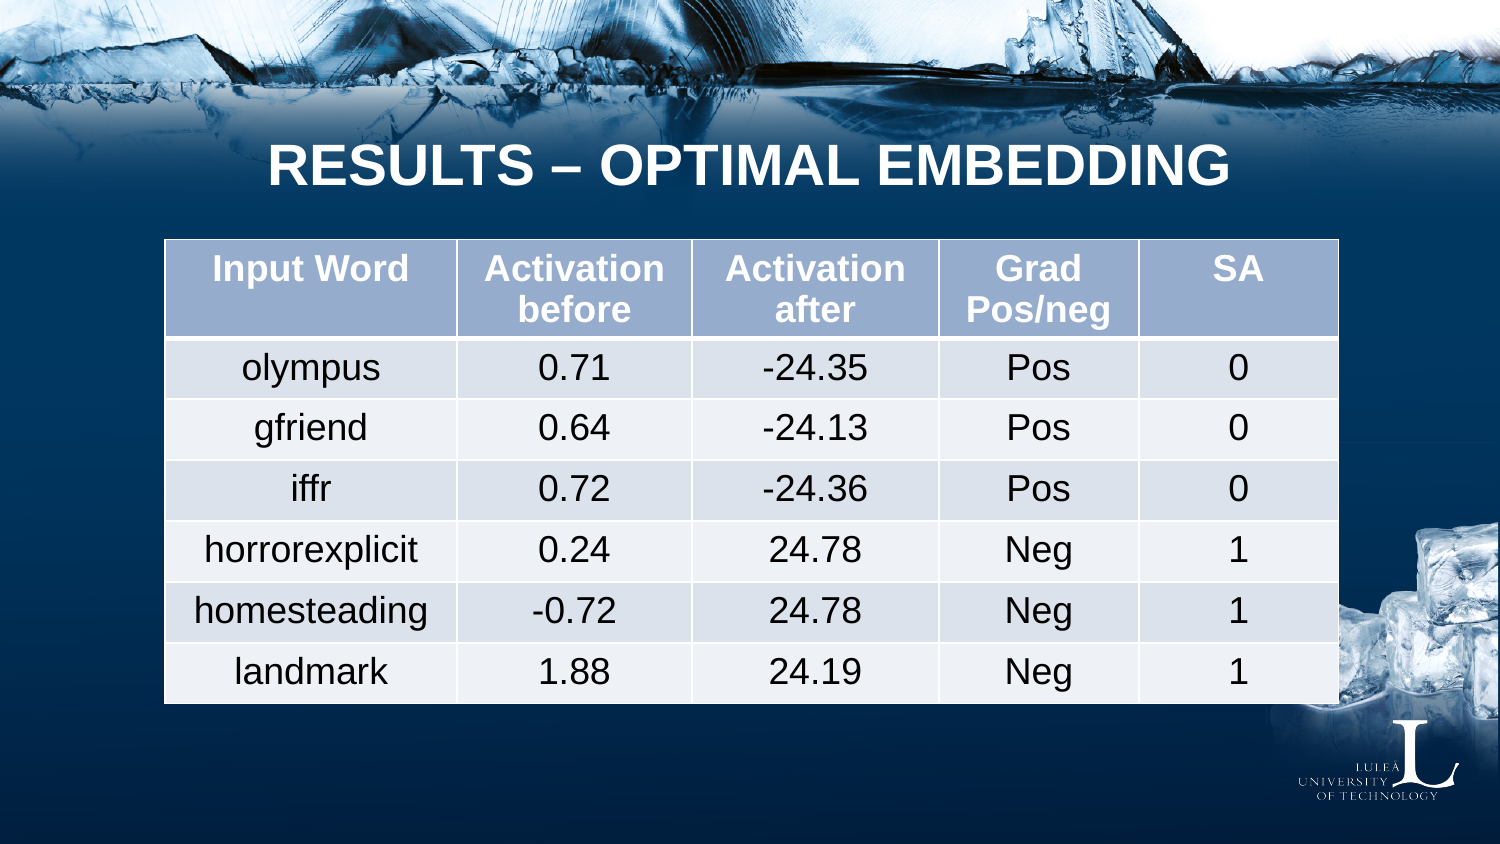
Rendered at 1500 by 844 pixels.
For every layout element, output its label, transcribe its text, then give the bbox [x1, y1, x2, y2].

table_cell homesteading [166, 583, 456, 642]
title Results – optimal embedding [75, 102, 1425, 222]
table_cell 24.78 [693, 583, 938, 642]
table_cell 0 [1140, 341, 1338, 398]
table_cell 0.71 [458, 341, 691, 398]
table_cell 1 [1140, 644, 1338, 703]
table_cell horrorexplicit [166, 522, 456, 581]
table_header Grad Pos/neg [940, 240, 1138, 336]
table_cell 0.72 [458, 461, 691, 520]
list [75, 244, 1425, 790]
table_cell -24.35 [693, 341, 938, 398]
table_cell landmark [166, 644, 456, 703]
table_cell 24.78 [693, 522, 938, 581]
table_header Input Word [166, 240, 456, 336]
table_cell 0 [1140, 461, 1338, 520]
table_cell 0.64 [458, 400, 691, 459]
table_cell 0.24 [458, 522, 691, 581]
table_cell 0 [1140, 400, 1338, 459]
table_cell Neg [940, 583, 1138, 642]
table_header SA [1140, 240, 1338, 336]
table_cell 24.19 [693, 644, 938, 703]
picture [0, 0, 1500, 844]
table_cell olympus [166, 341, 456, 398]
table_cell Pos [940, 461, 1138, 520]
table_cell Neg [940, 644, 1138, 703]
table_header Activation after [693, 240, 938, 336]
table_cell -24.13 [693, 400, 938, 459]
table_cell Pos [940, 341, 1138, 398]
table_cell 1 [1140, 522, 1338, 581]
table_cell Pos [940, 400, 1138, 459]
table_cell -0.72 [458, 583, 691, 642]
table_header Activation before [458, 240, 691, 336]
table_cell 1.88 [458, 644, 691, 703]
table_cell gfriend [166, 400, 456, 459]
table_cell 1 [1140, 583, 1338, 642]
table_cell -24.36 [693, 461, 938, 520]
table_cell Neg [940, 522, 1138, 581]
table_cell iffr [166, 461, 456, 520]
